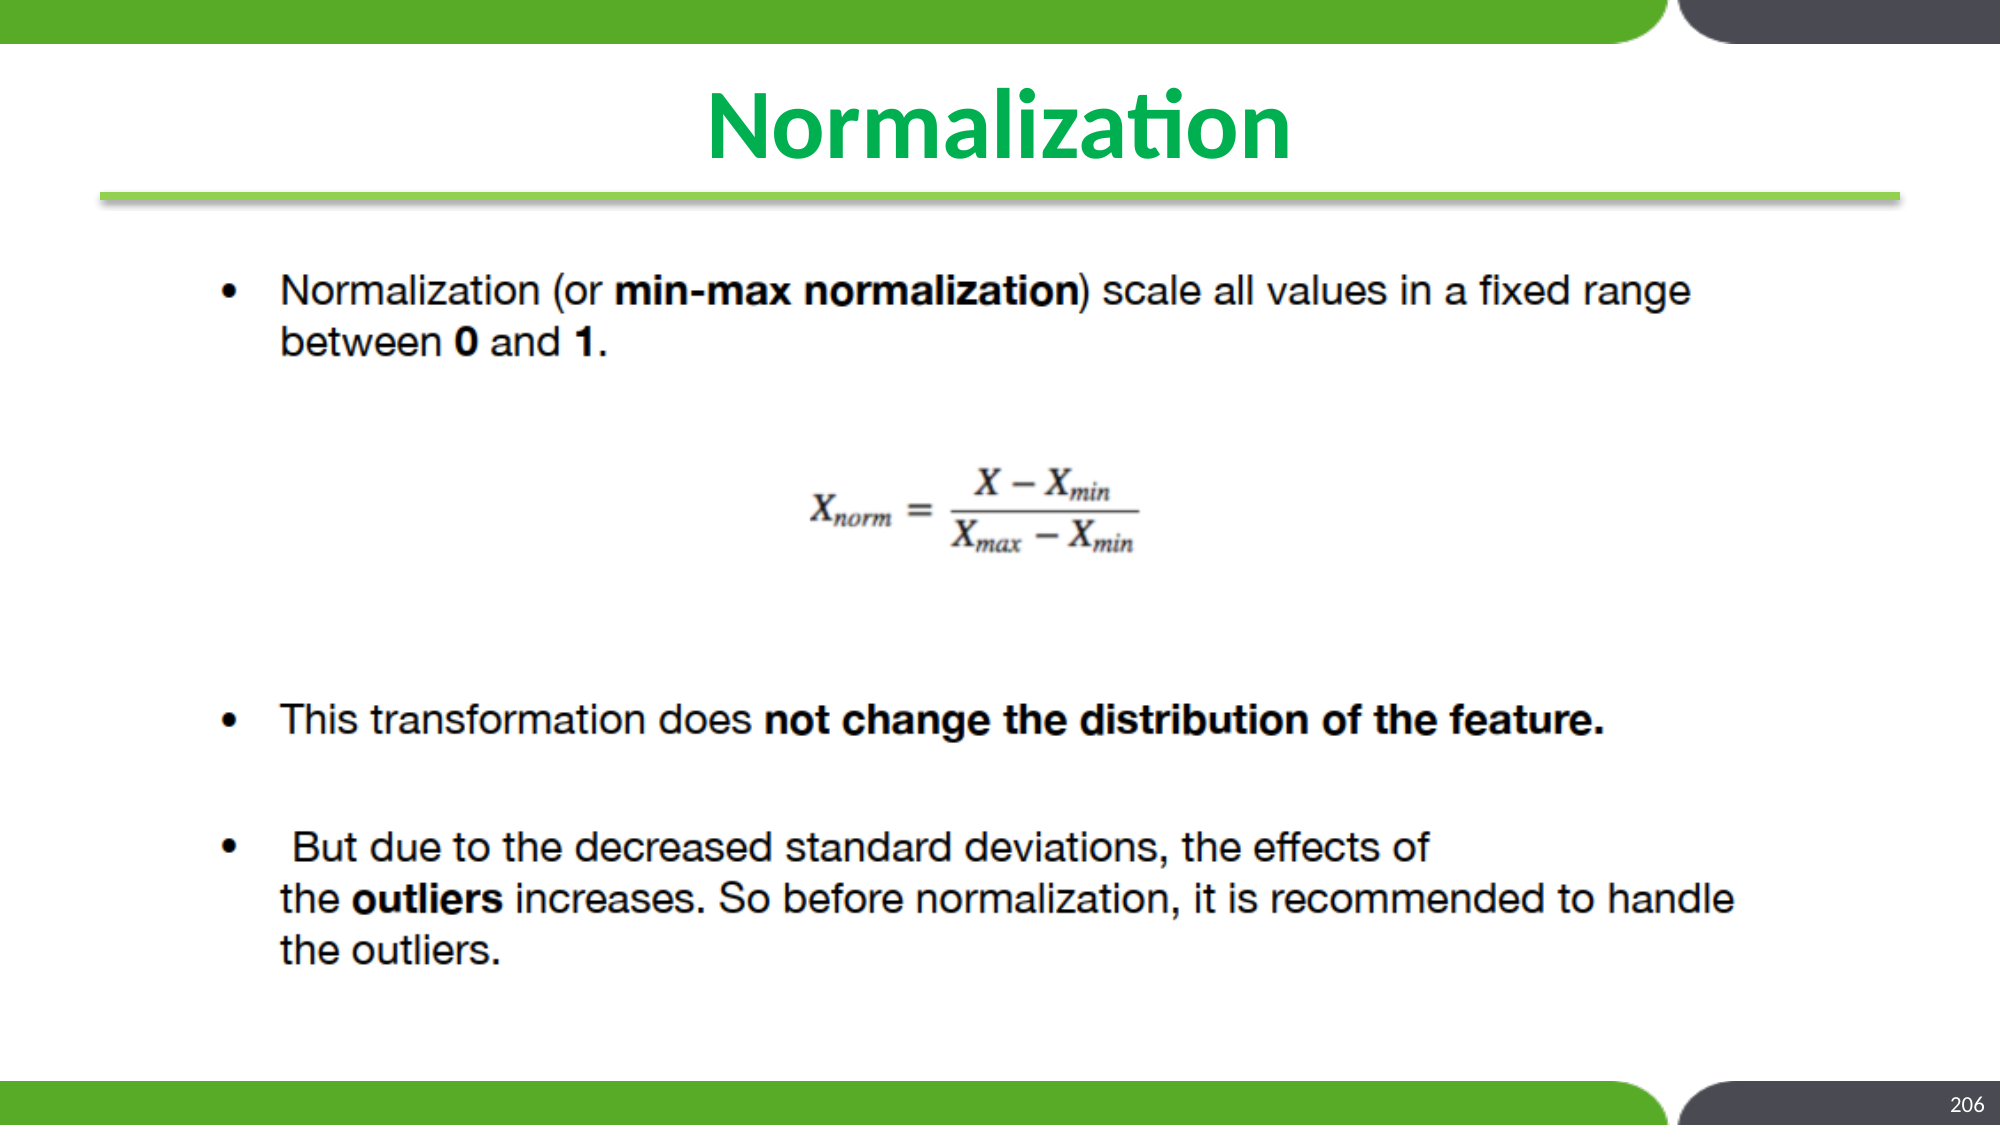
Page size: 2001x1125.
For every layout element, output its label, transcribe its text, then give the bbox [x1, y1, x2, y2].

picture [131, 227, 1823, 1025]
title Normalization [99, 50, 1900, 181]
slide_number 206 [1690, 1081, 2000, 1125]
